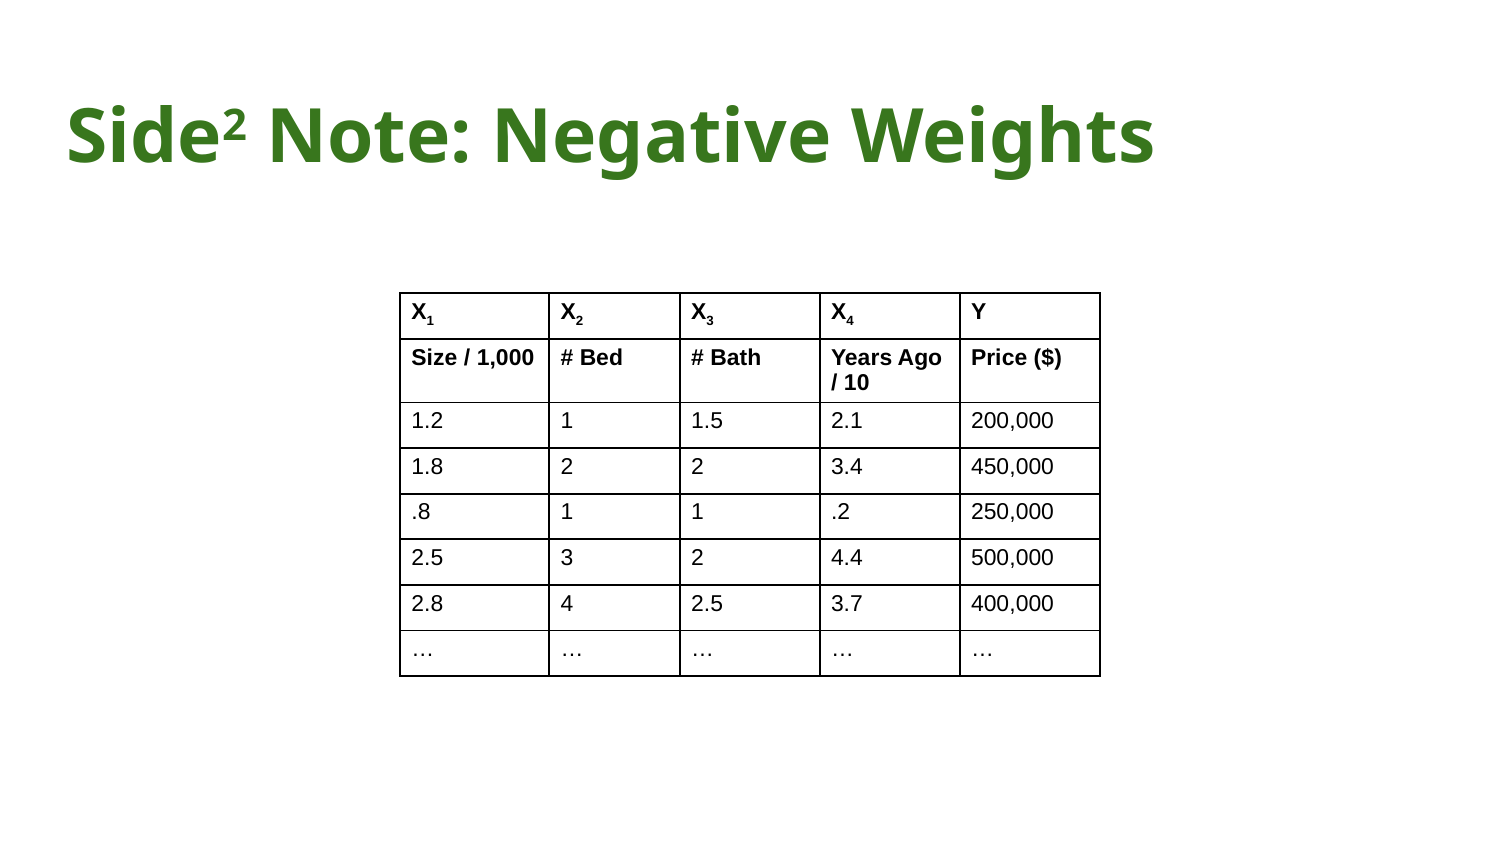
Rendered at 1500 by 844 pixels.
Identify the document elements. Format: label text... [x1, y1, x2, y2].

table_cell 2 [681, 540, 819, 584]
table_cell … [821, 631, 959, 675]
table_cell 1 [550, 495, 679, 538]
table_cell .8 [401, 495, 548, 538]
table_cell 400,000 [961, 586, 1099, 630]
table_cell 2 [681, 449, 819, 493]
table_cell 4 [550, 586, 679, 630]
table_cell 1 [681, 495, 819, 538]
table_cell 1 [550, 403, 679, 447]
table_cell Years Ago / 10 [821, 340, 959, 402]
table_cell 500,000 [961, 540, 1099, 584]
table_cell … [550, 631, 679, 675]
table_cell 4.4 [821, 540, 959, 584]
table_cell 3.7 [821, 586, 959, 630]
table_header X1 [401, 294, 548, 338]
table_cell # Bath [681, 340, 819, 402]
table_cell .2 [821, 495, 959, 538]
table_cell Size / 1,000 [401, 340, 548, 402]
table_cell 1.8 [401, 449, 548, 493]
table_cell 200,000 [961, 403, 1099, 447]
table_cell 2.1 [821, 403, 959, 447]
table_header Y [961, 294, 1099, 338]
table_header X2 [550, 294, 679, 338]
table_cell … [961, 631, 1099, 675]
table_cell 250,000 [961, 495, 1099, 538]
table_cell 1.5 [681, 403, 819, 447]
table_cell 450,000 [961, 449, 1099, 493]
title Side2 Note: Negative Weights [51, 72, 1449, 167]
table_cell 1.2 [401, 403, 548, 447]
table_cell 2.5 [401, 540, 548, 584]
table_cell 2 [550, 449, 679, 493]
table_cell 2.8 [401, 586, 548, 630]
table_cell Price ($) [961, 340, 1099, 402]
table_cell 3.4 [821, 449, 959, 493]
table_cell … [681, 631, 819, 675]
table_cell 3 [550, 540, 679, 584]
table_cell 2.5 [681, 586, 819, 630]
table_cell # Bed [550, 340, 679, 402]
table_header X4 [821, 294, 959, 338]
table_header X3 [681, 294, 819, 338]
table_cell … [401, 631, 548, 675]
